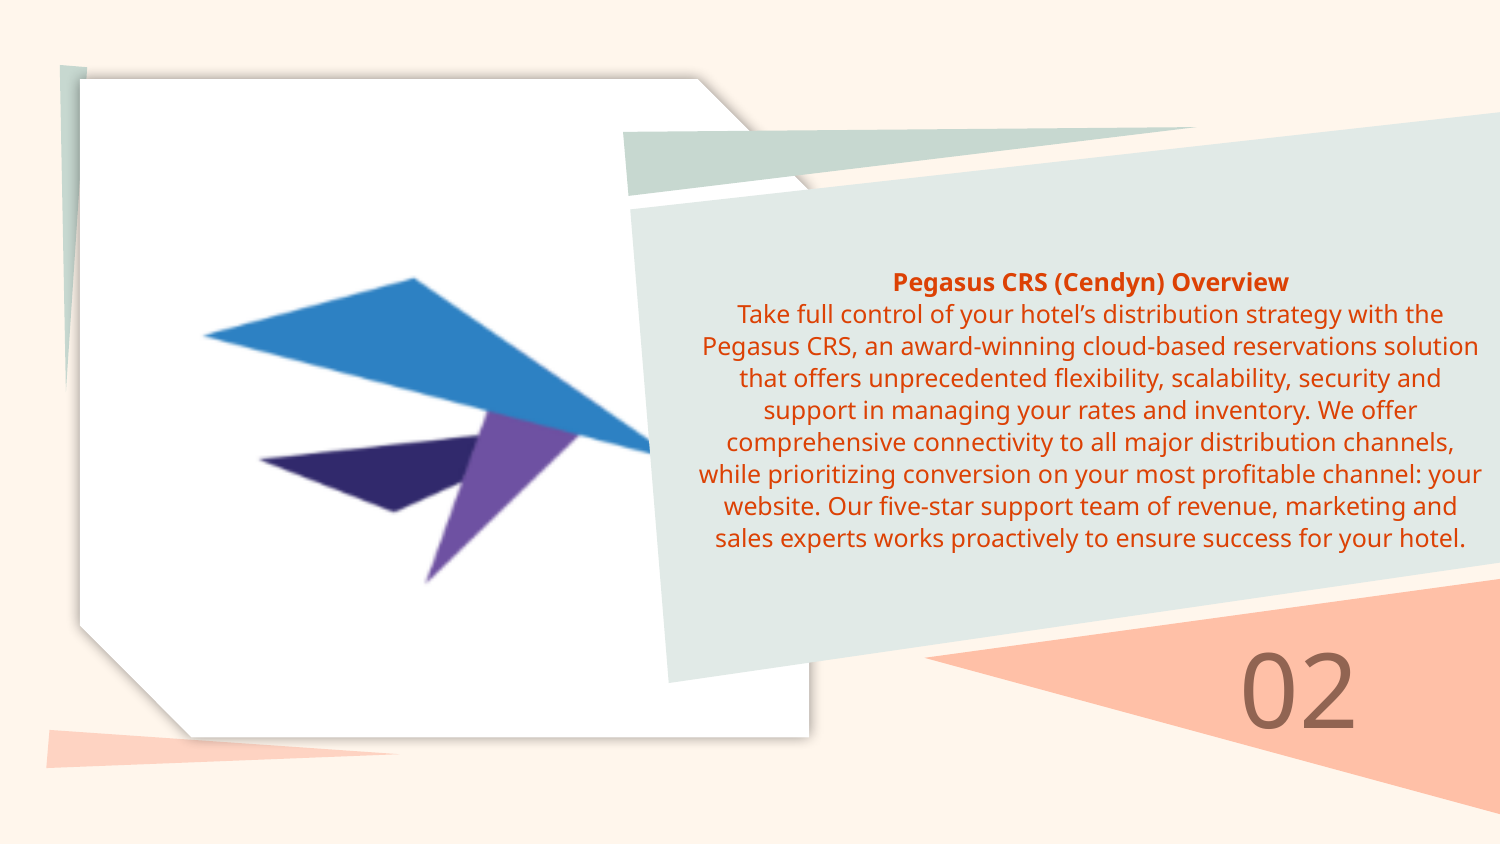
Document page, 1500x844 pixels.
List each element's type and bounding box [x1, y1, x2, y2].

picture [87, 86, 595, 731]
text_box [59, 64, 88, 393]
text_box [46, 729, 400, 769]
text_box [595, 62, 1500, 773]
